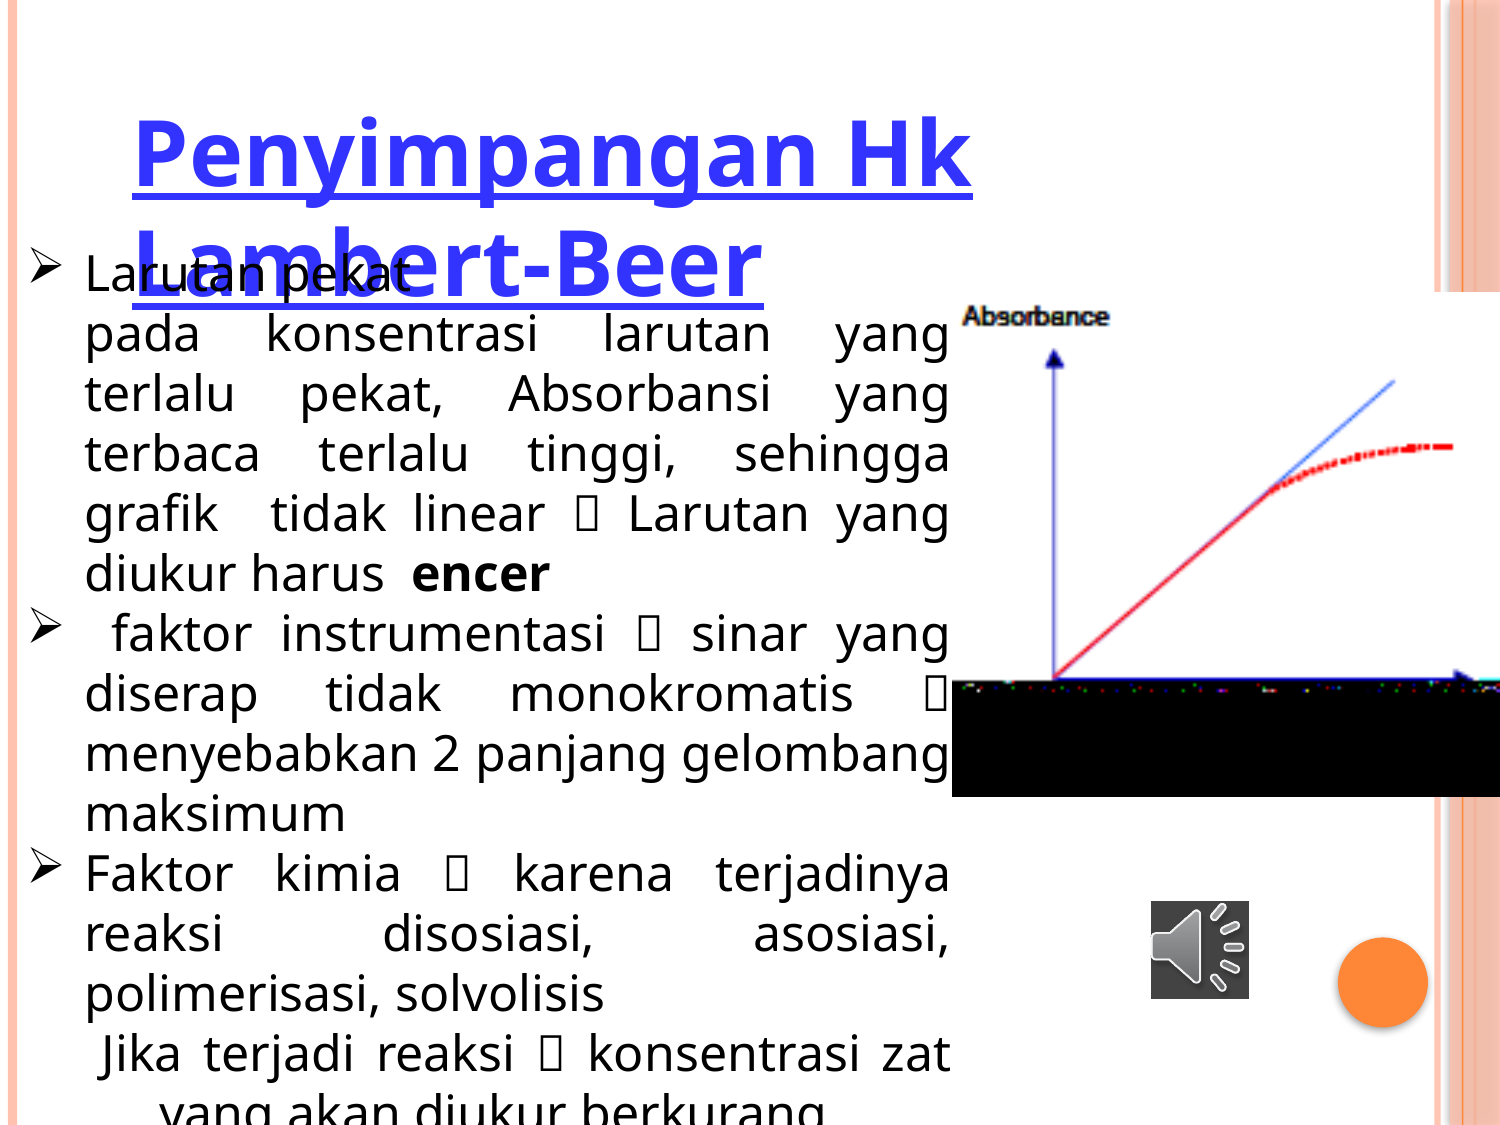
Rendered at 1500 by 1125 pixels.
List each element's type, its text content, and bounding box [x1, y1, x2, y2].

text_box Larutan pekat pada konsentrasi larutan yang terlalu pekat, Absorbansi yang terbaca terlalu tinggi, sehingga grafik tidak linear  Larutan yang diukur harus encer faktor instrumentasi  sinar yang diserap tidak monokromatis  menyebabkan 2 panjang gelombang maksimum Faktor kimia  karena terjadinya reaksi disosiasi, asosiasi, polimerisasi, solvolisis Jika terjadi reaksi  konsentrasi zat yang akan diukur berkurang [11, 234, 967, 1125]
text_box Penyimpangan Hk Lambert-Beer [117, 87, 1430, 289]
picture [1149, 899, 1251, 1001]
picture [952, 292, 1500, 798]
